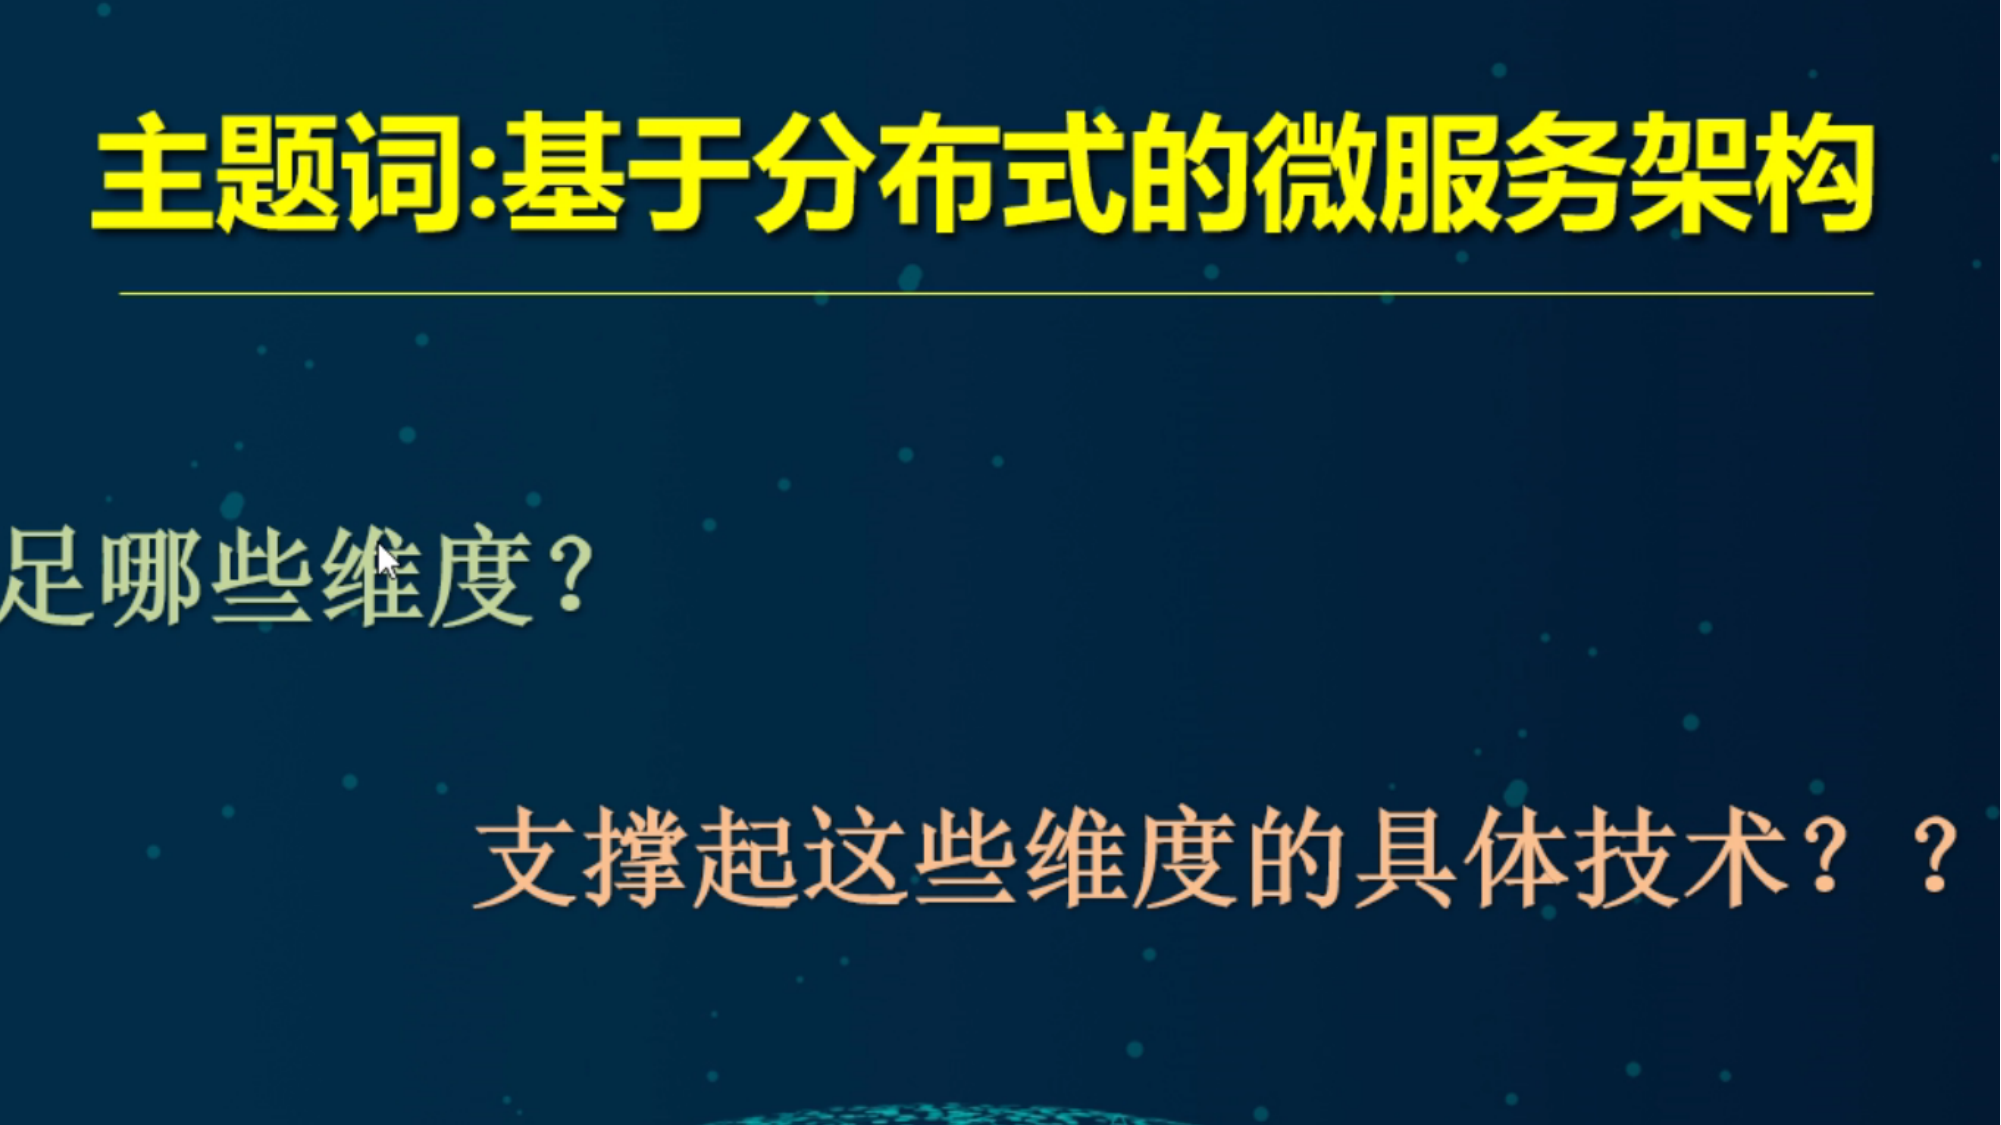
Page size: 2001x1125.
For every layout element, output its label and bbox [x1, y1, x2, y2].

list [0, 0, 2000, 1125]
